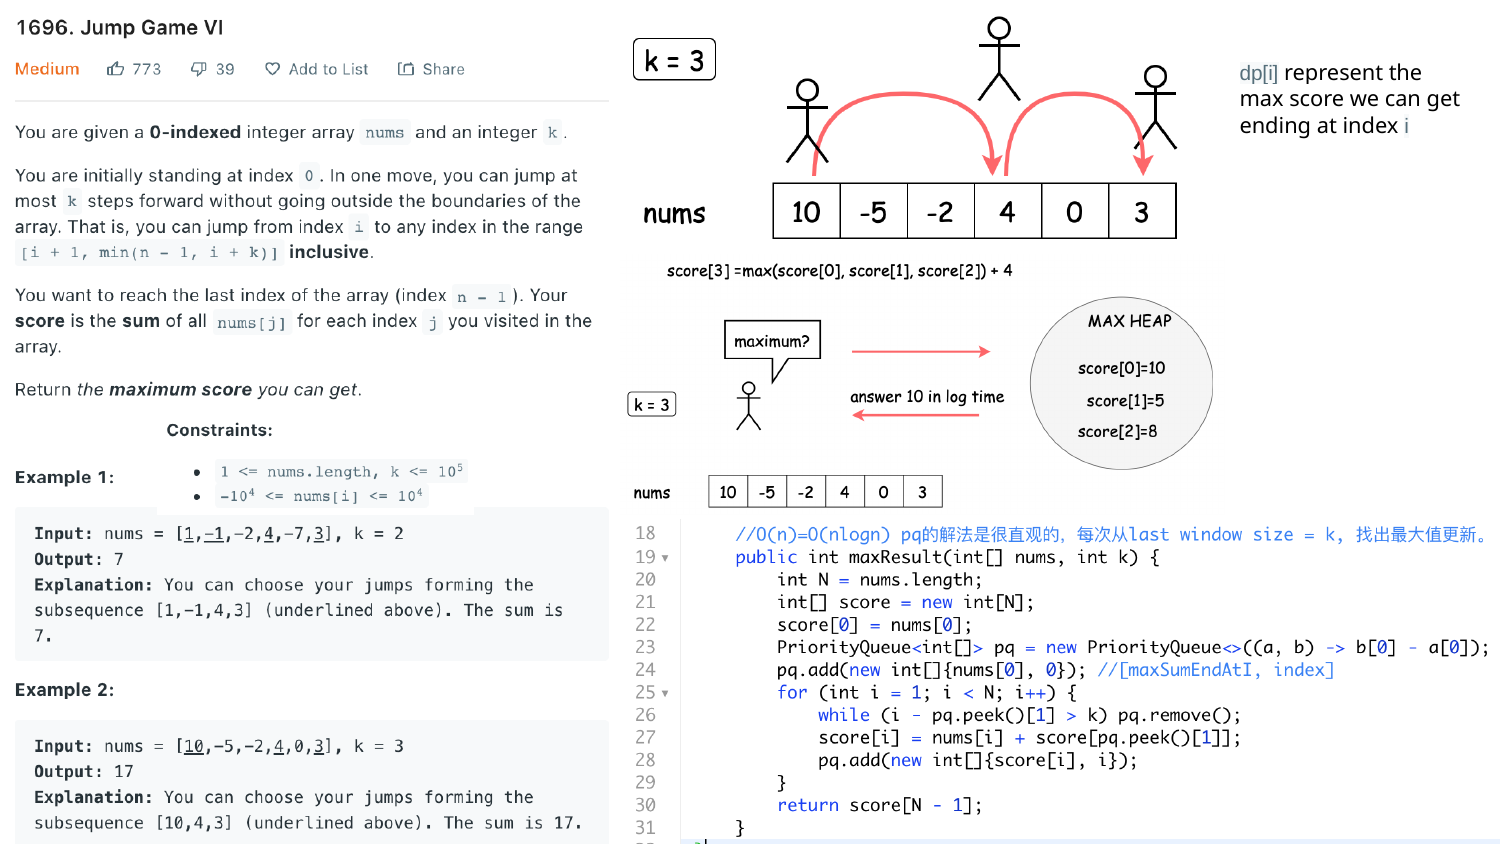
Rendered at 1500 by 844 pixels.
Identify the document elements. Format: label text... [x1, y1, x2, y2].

text_box dp[i] represent the max score we can get ending at index i [1224, 43, 1484, 153]
picture [0, 0, 1500, 844]
